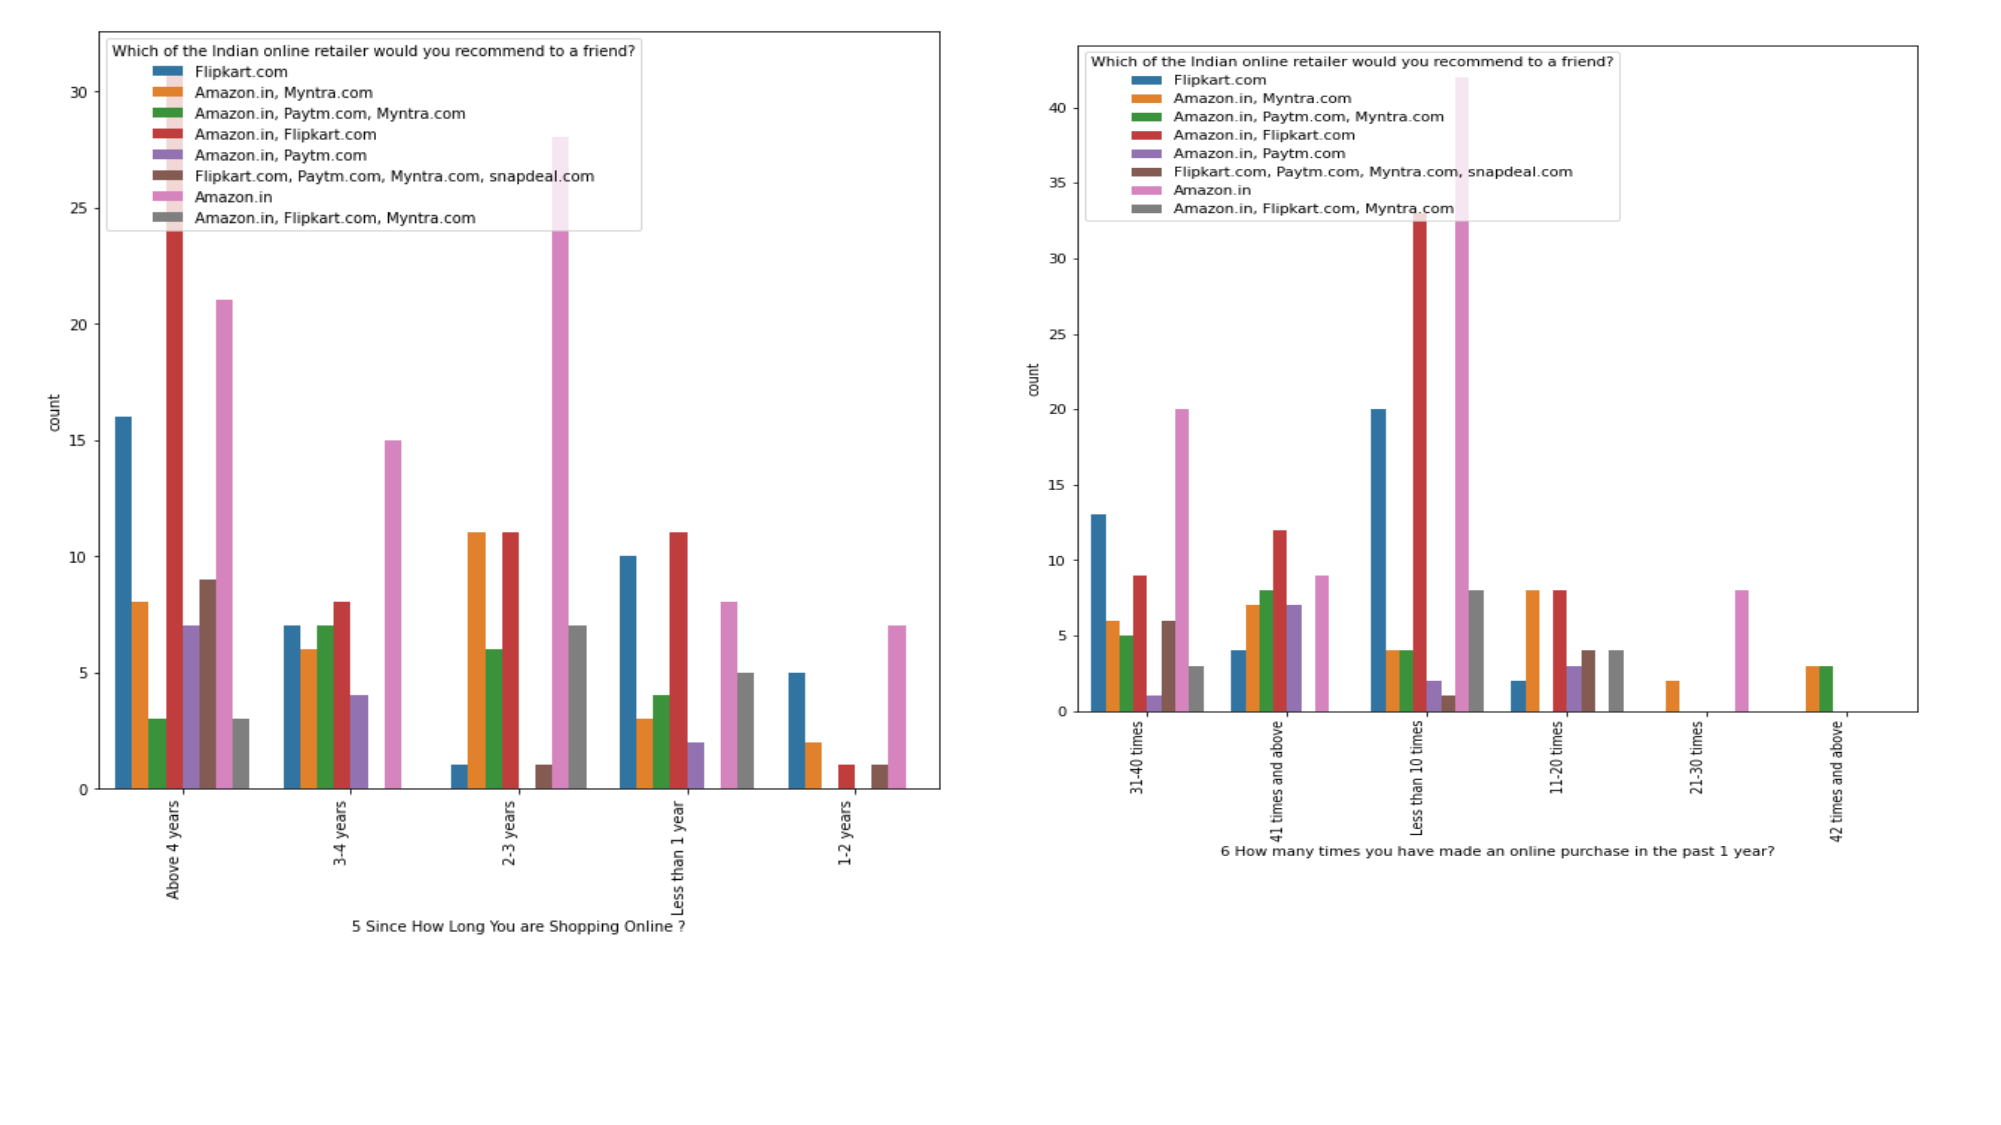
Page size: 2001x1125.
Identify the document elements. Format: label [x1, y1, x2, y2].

picture [1016, 37, 1928, 867]
list [37, 23, 950, 943]
